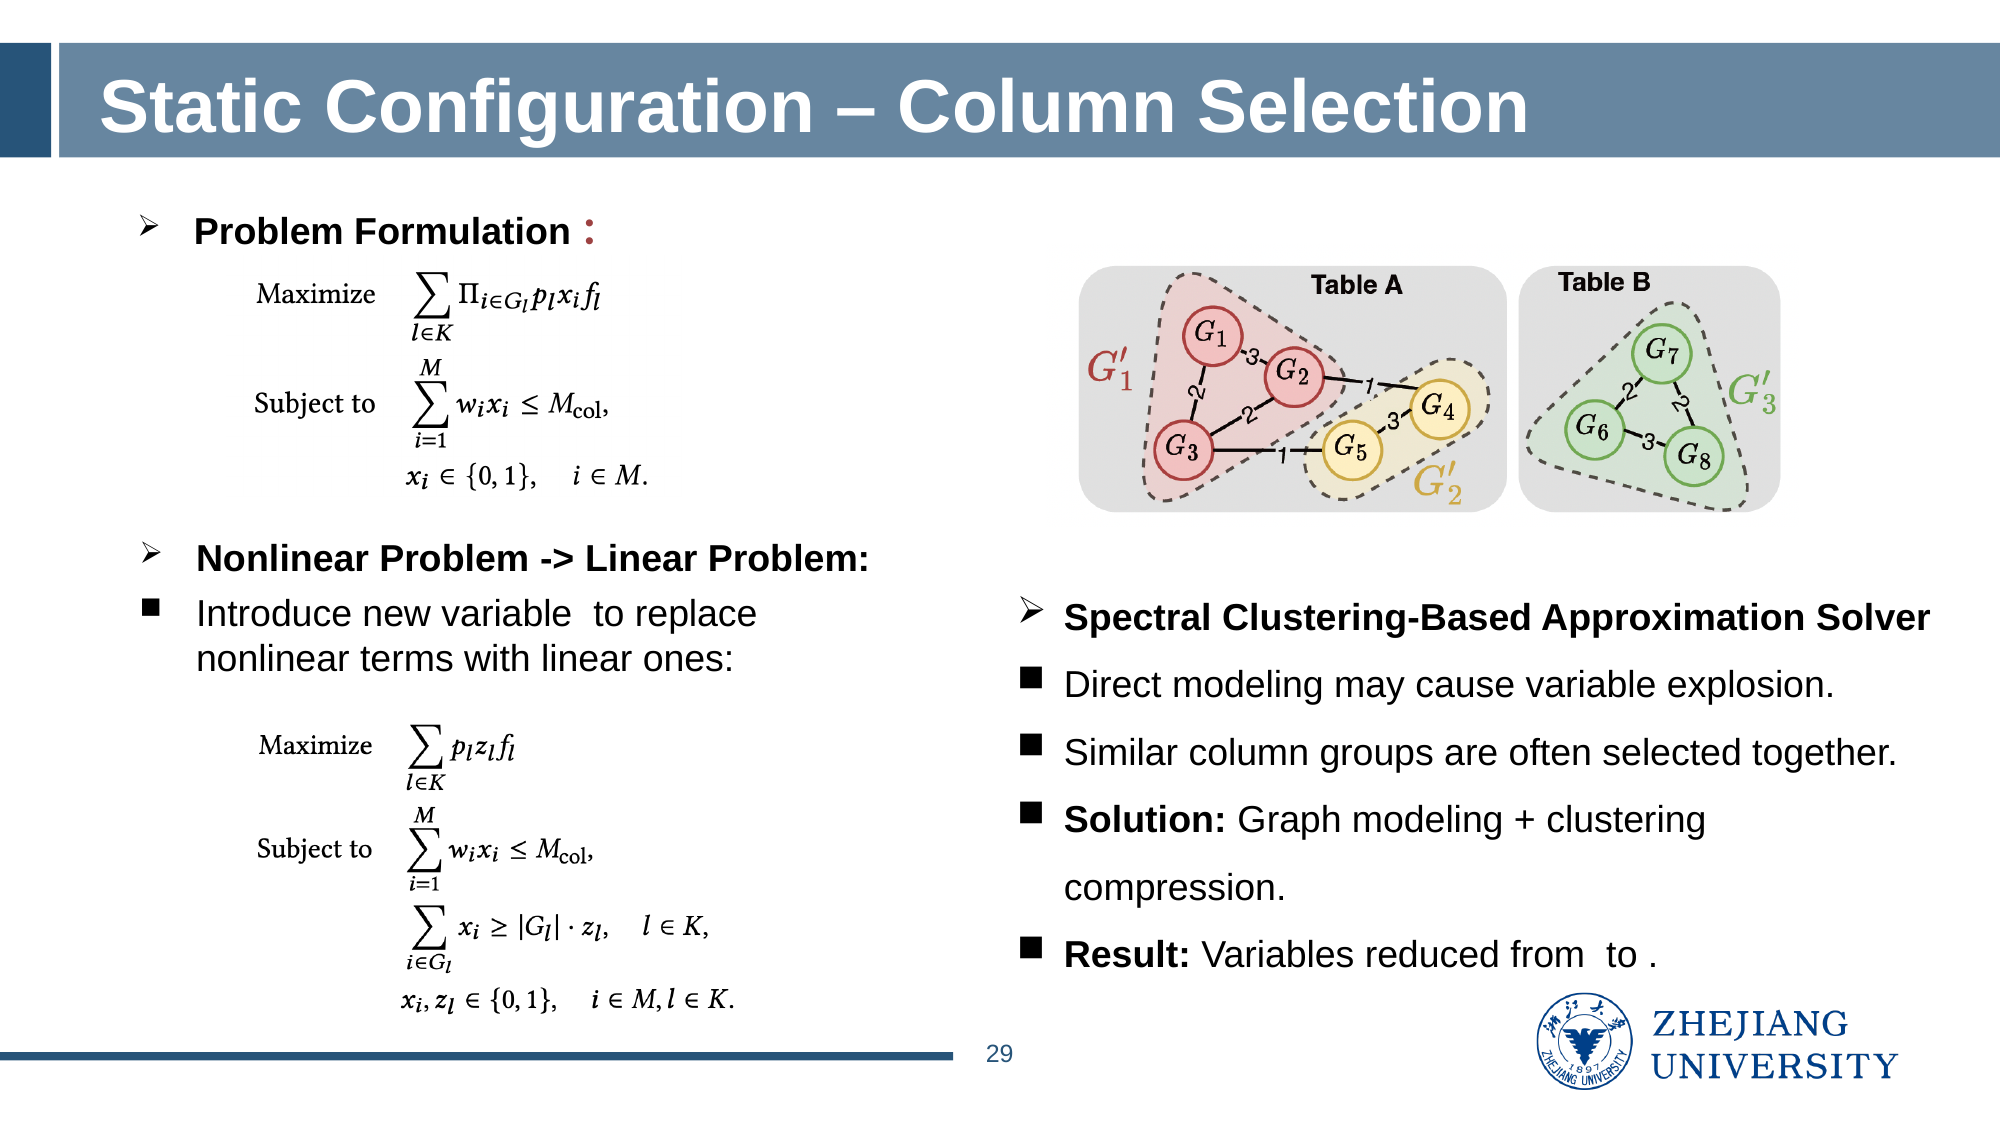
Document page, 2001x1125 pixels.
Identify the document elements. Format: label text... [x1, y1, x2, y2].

text_box Problem Formulation： [122, 177, 633, 260]
title Static Configuration – Column Selection [84, 59, 1637, 158]
picture [1044, 243, 1799, 527]
picture [1524, 981, 1913, 1103]
picture [217, 709, 826, 1021]
picture [226, 255, 682, 497]
